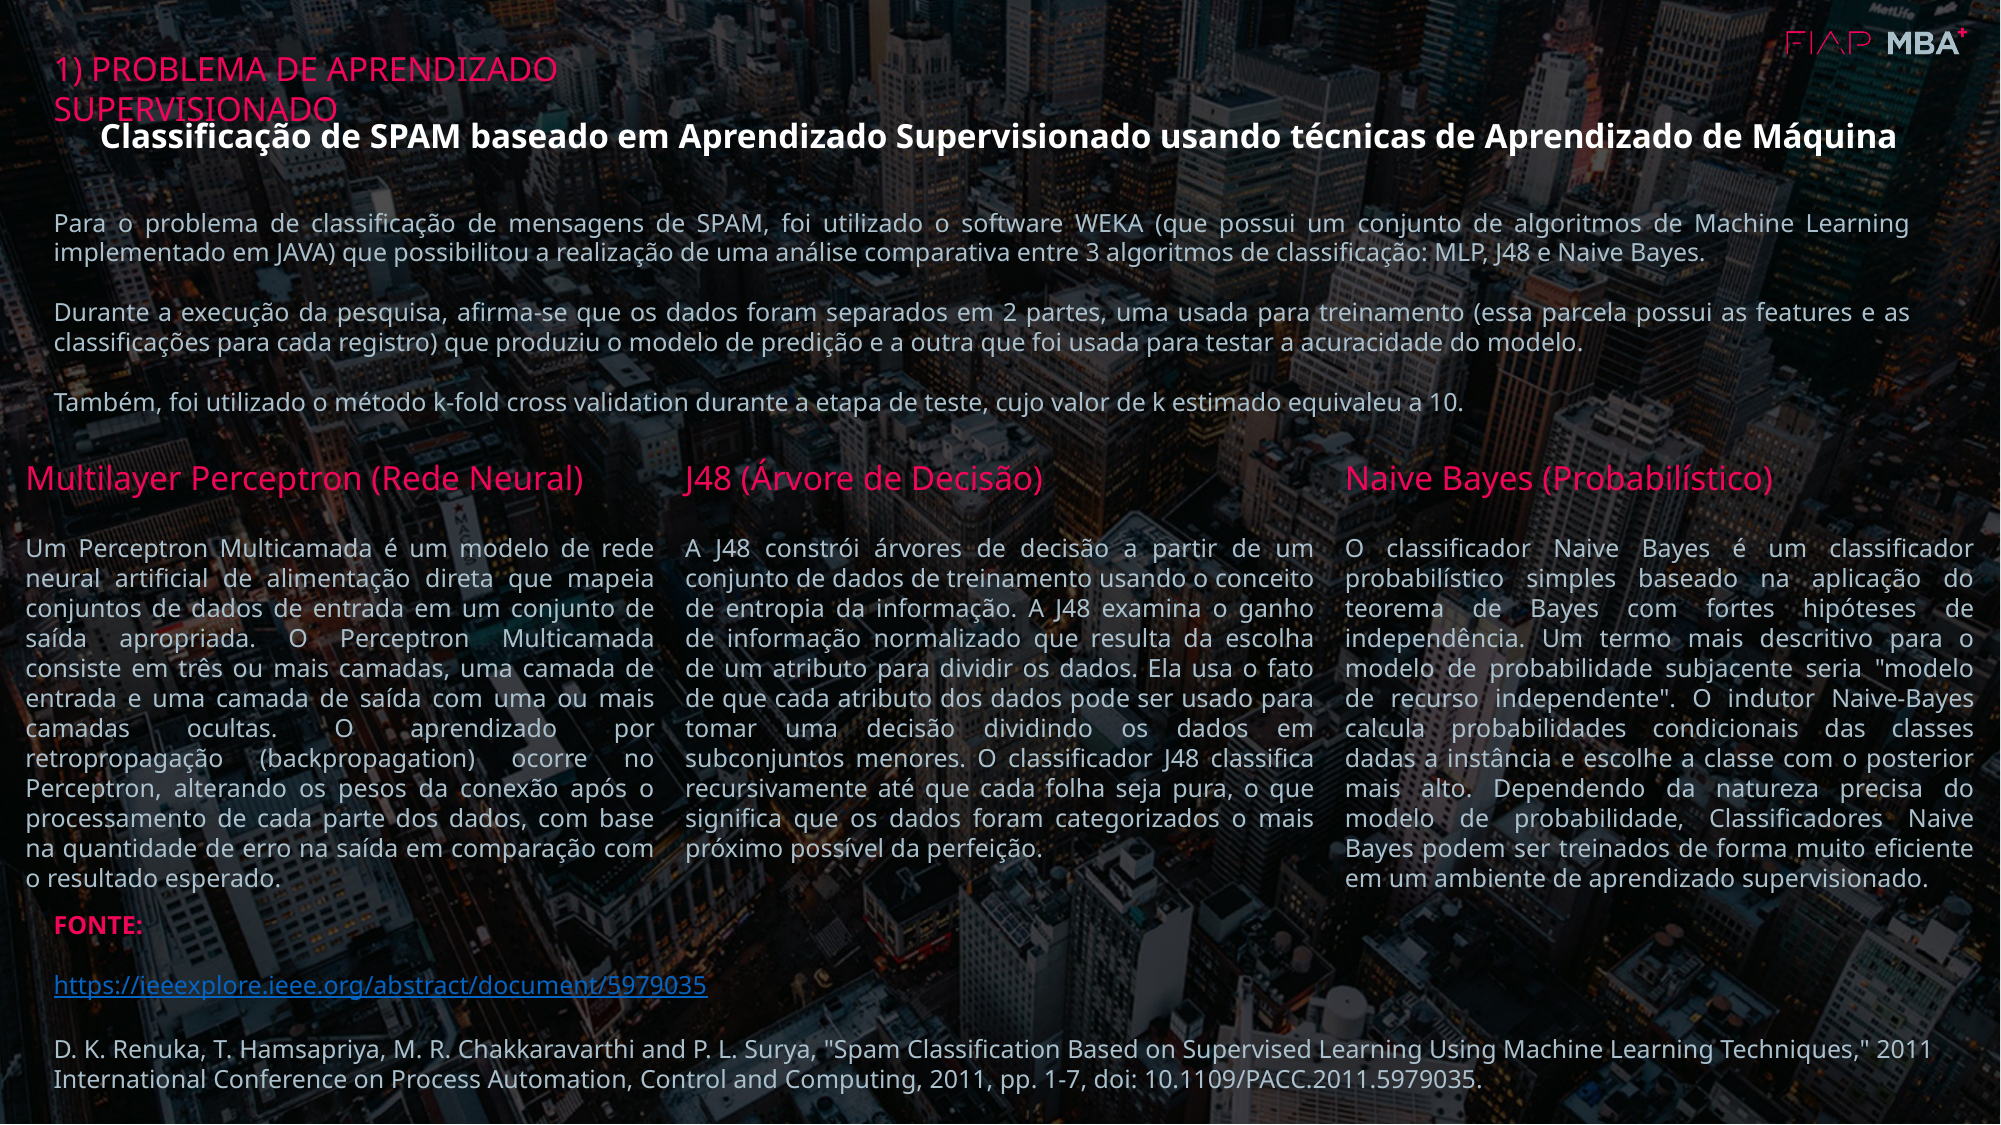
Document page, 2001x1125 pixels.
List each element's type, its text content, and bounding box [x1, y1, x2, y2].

text_box FONTE: https://ieeexplore.ieee.org/abstract/document/5979035 D. K. Renuka, T. Hamsapriya, M. R. Chakkaravarthi and P. L. Surya, "Spam Classification Based on Supervised Learning Using Machine Learning Techniques," 2011 International Conference on Process Automation, Control and Computing, 2011, pp. 1-7, doi: 10.1109/PACC.2011.5979035. [38, 902, 1969, 1101]
text_box A J48 constrói árvores de decisão a partir de um conjunto de dados de treinamento usando o conceito de entropia da informação. A J48 examina o ganho de informação normalizado que resulta da escolha de um atributo para dividir os dados. Ela usa o fato de que cada atributo dos dados pode ser usado para tomar uma decisão dividindo os dados em subconjuntos menores. O classificador J48 classifica recursivamente até que cada folha seja pura, o que significa que os dados foram categorizados o mais próximo possível da perfeição. [670, 525, 1330, 870]
text_box Classificação de SPAM baseado em Aprendizado Supervisionado usando técnicas de Aprendizado de Máquina [0, 107, 2000, 163]
text_box 1) PROBLEMA DE APRENDIZADO SUPERVISIONADO [38, 40, 861, 107]
text_box Um Perceptron Multicamada é um modelo de rede neural artificial de alimentação direta que mapeia conjuntos de dados de entrada em um conjunto de saída apropriada. O Perceptron Multicamada consiste em três ou mais camadas, uma camada de entrada e uma camada de saída com uma ou mais camadas ocultas. O aprendizado por retropropagação (backpropagation) ocorre no Perceptron, alterando os pesos da conexão após o processamento de cada parte dos dados, com base na quantidade de erro na saída em comparação com o resultado esperado. [10, 525, 671, 900]
text_box Naive Bayes (Probabilístico) [1330, 449, 1990, 505]
text_box Multilayer Perceptron (Rede Neural) [10, 449, 670, 505]
text_box J48 (Árvore de Decisão) [670, 449, 1330, 505]
text_box Para o problema de classificação de mensagens de SPAM, foi utilizado o software WEKA (que possui um conjunto de algoritmos de Machine Learning implementado em JAVA) que possibilitou a realização de uma análise comparativa entre 3 algoritmos de classificação: MLP, J48 e Naive Bayes. Durante a execução da pesquisa, afirma-se que os dados foram separados em 2 partes, uma usada para treinamento (essa parcela possui as features e as classificações para cada registro) que produziu o modelo de predição e a outra que foi usada para testar a acuracidade do modelo. Também, foi utilizado o método k-fold cross validation durante a etapa de teste, cujo valor de k estimado equivaleu a 10. [38, 199, 1929, 424]
picture [0, 0, 2001, 1125]
text_box O classificador Naive Bayes é um classificador probabilístico simples baseado na aplicação do teorema de Bayes com fortes hipóteses de independência. Um termo mais descritivo para o modelo de probabilidade subjacente seria "modelo de recurso independente". O indutor Naive-Bayes calcula probabilidades condicionais das classes dadas a instância e escolhe a classe com o posterior mais alto. Dependendo da natureza precisa do modelo de probabilidade, Classificadores Naive Bayes podem ser treinados de forma muito eficiente em um ambiente de aprendizado supervisionado. [1330, 525, 1990, 900]
